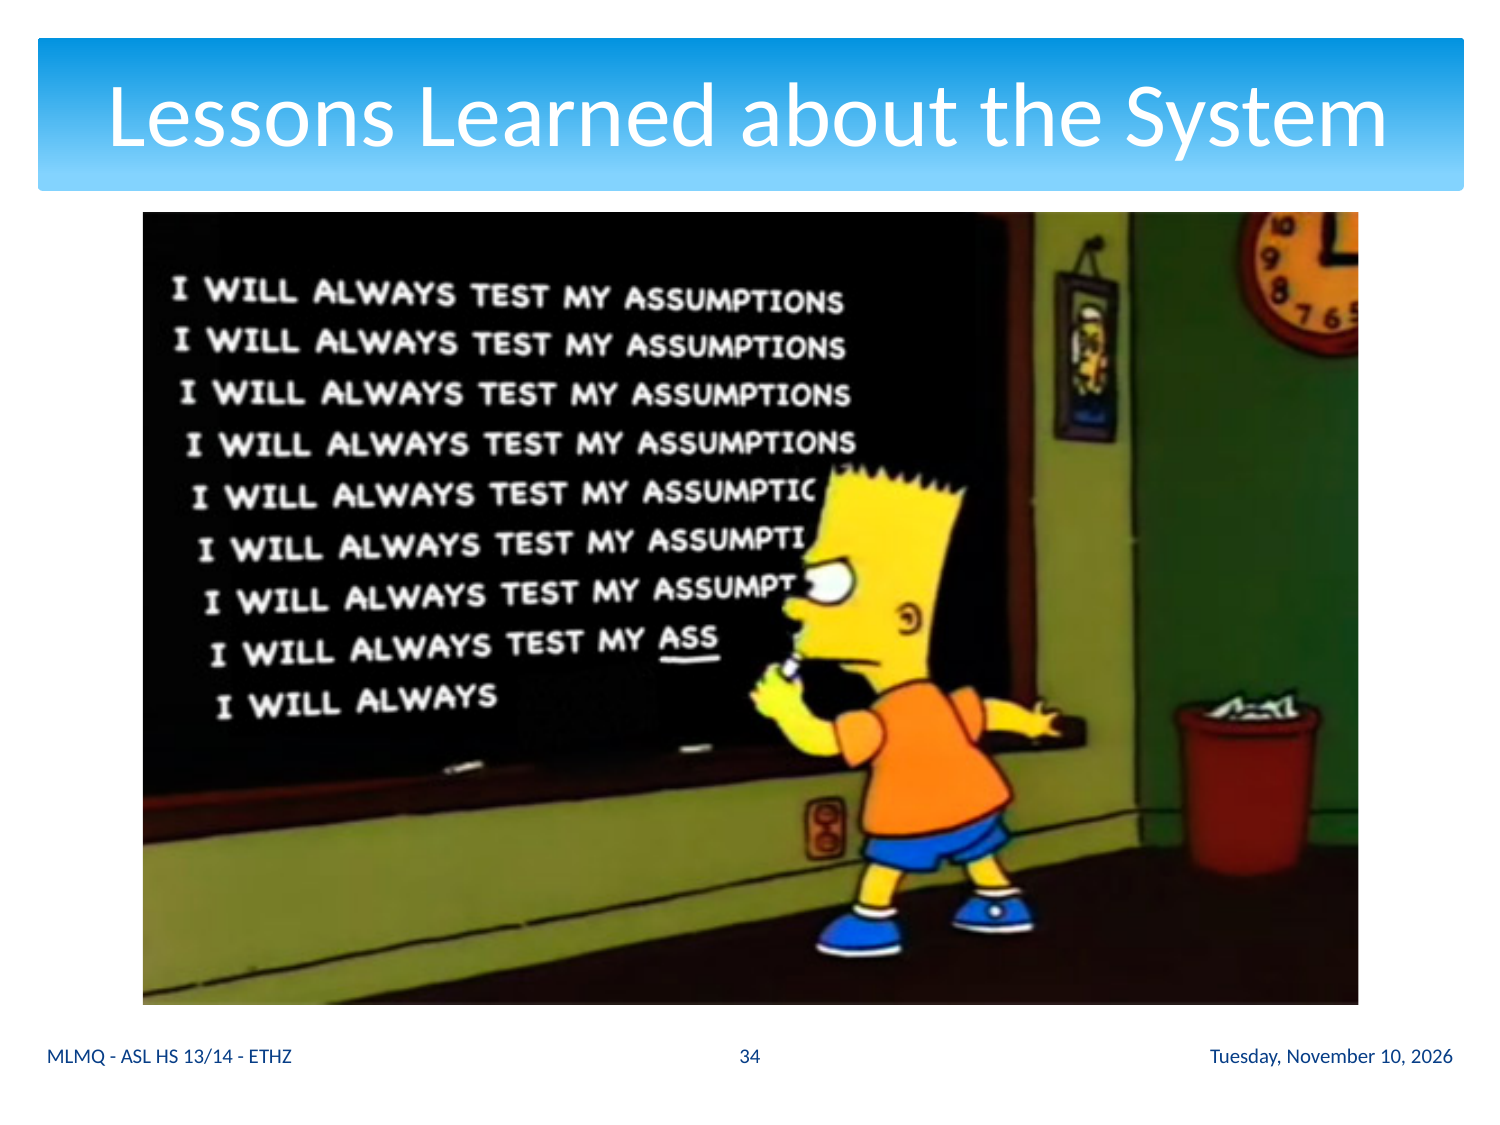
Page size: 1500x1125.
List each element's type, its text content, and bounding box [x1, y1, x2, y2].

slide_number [847, 1025, 1469, 1086]
slide_number 34 [654, 1025, 846, 1086]
title Lessons Learned about the System [75, 6, 1425, 213]
footer MLMQ - ASL HS 13/14 - ETHZ [31, 1025, 653, 1086]
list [142, 212, 1359, 1006]
